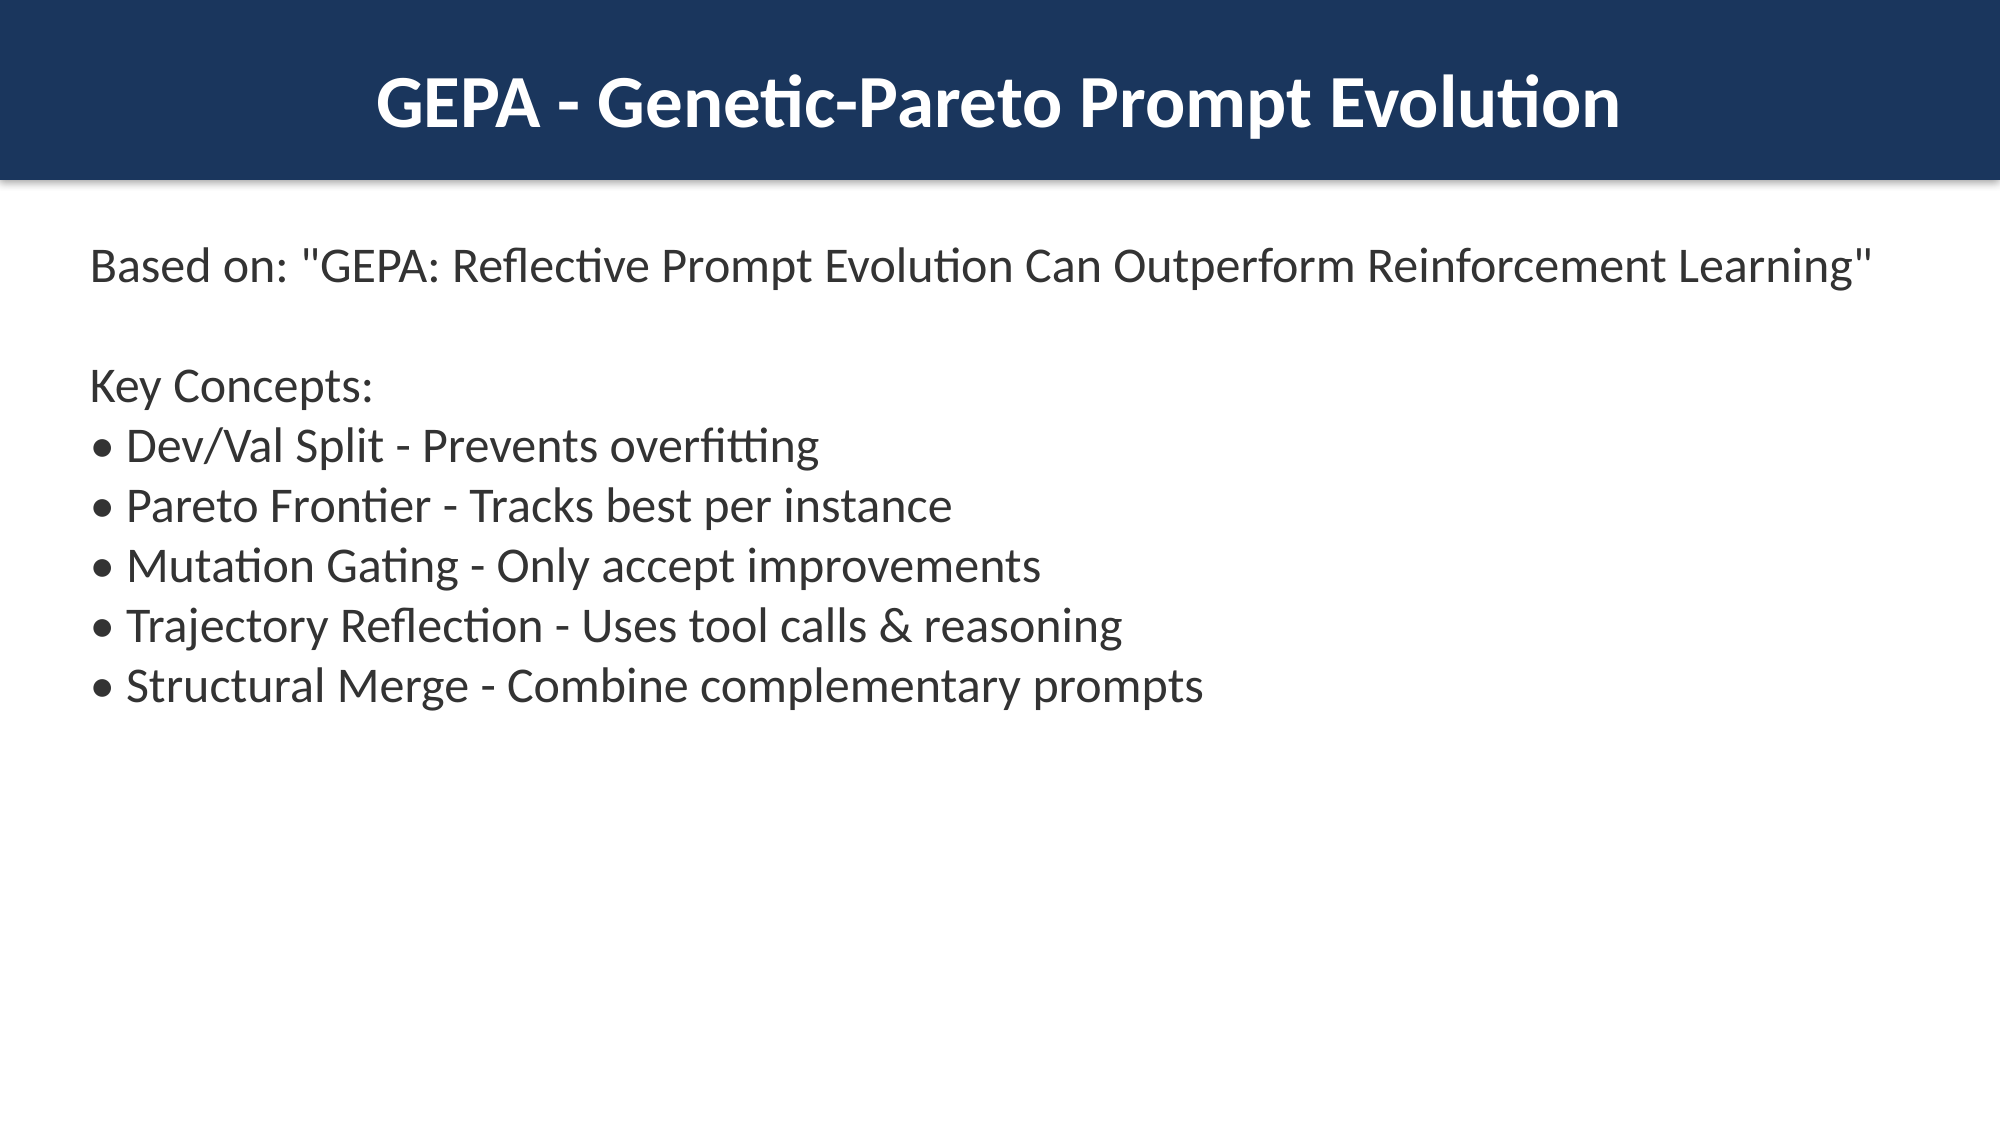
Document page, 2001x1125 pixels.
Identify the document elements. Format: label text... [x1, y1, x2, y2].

text_box GEPA - Genetic-Pareto Prompt Evolution [361, 44, 1639, 150]
text_box [0, 0, 2000, 181]
text_box Based on: "GEPA: Reflective Prompt Evolution Can Outperform Reinforcement Learning" Key Concepts: • Dev/Val Split - Prevents overfitting • Pareto Frontier - Tracks best per instance • Mutation Gating - Only accept improvements • Trajectory Reflection - Uses tool calls & reasoning • Structural Merge - Combine complementary prompts [74, 224, 1925, 720]
